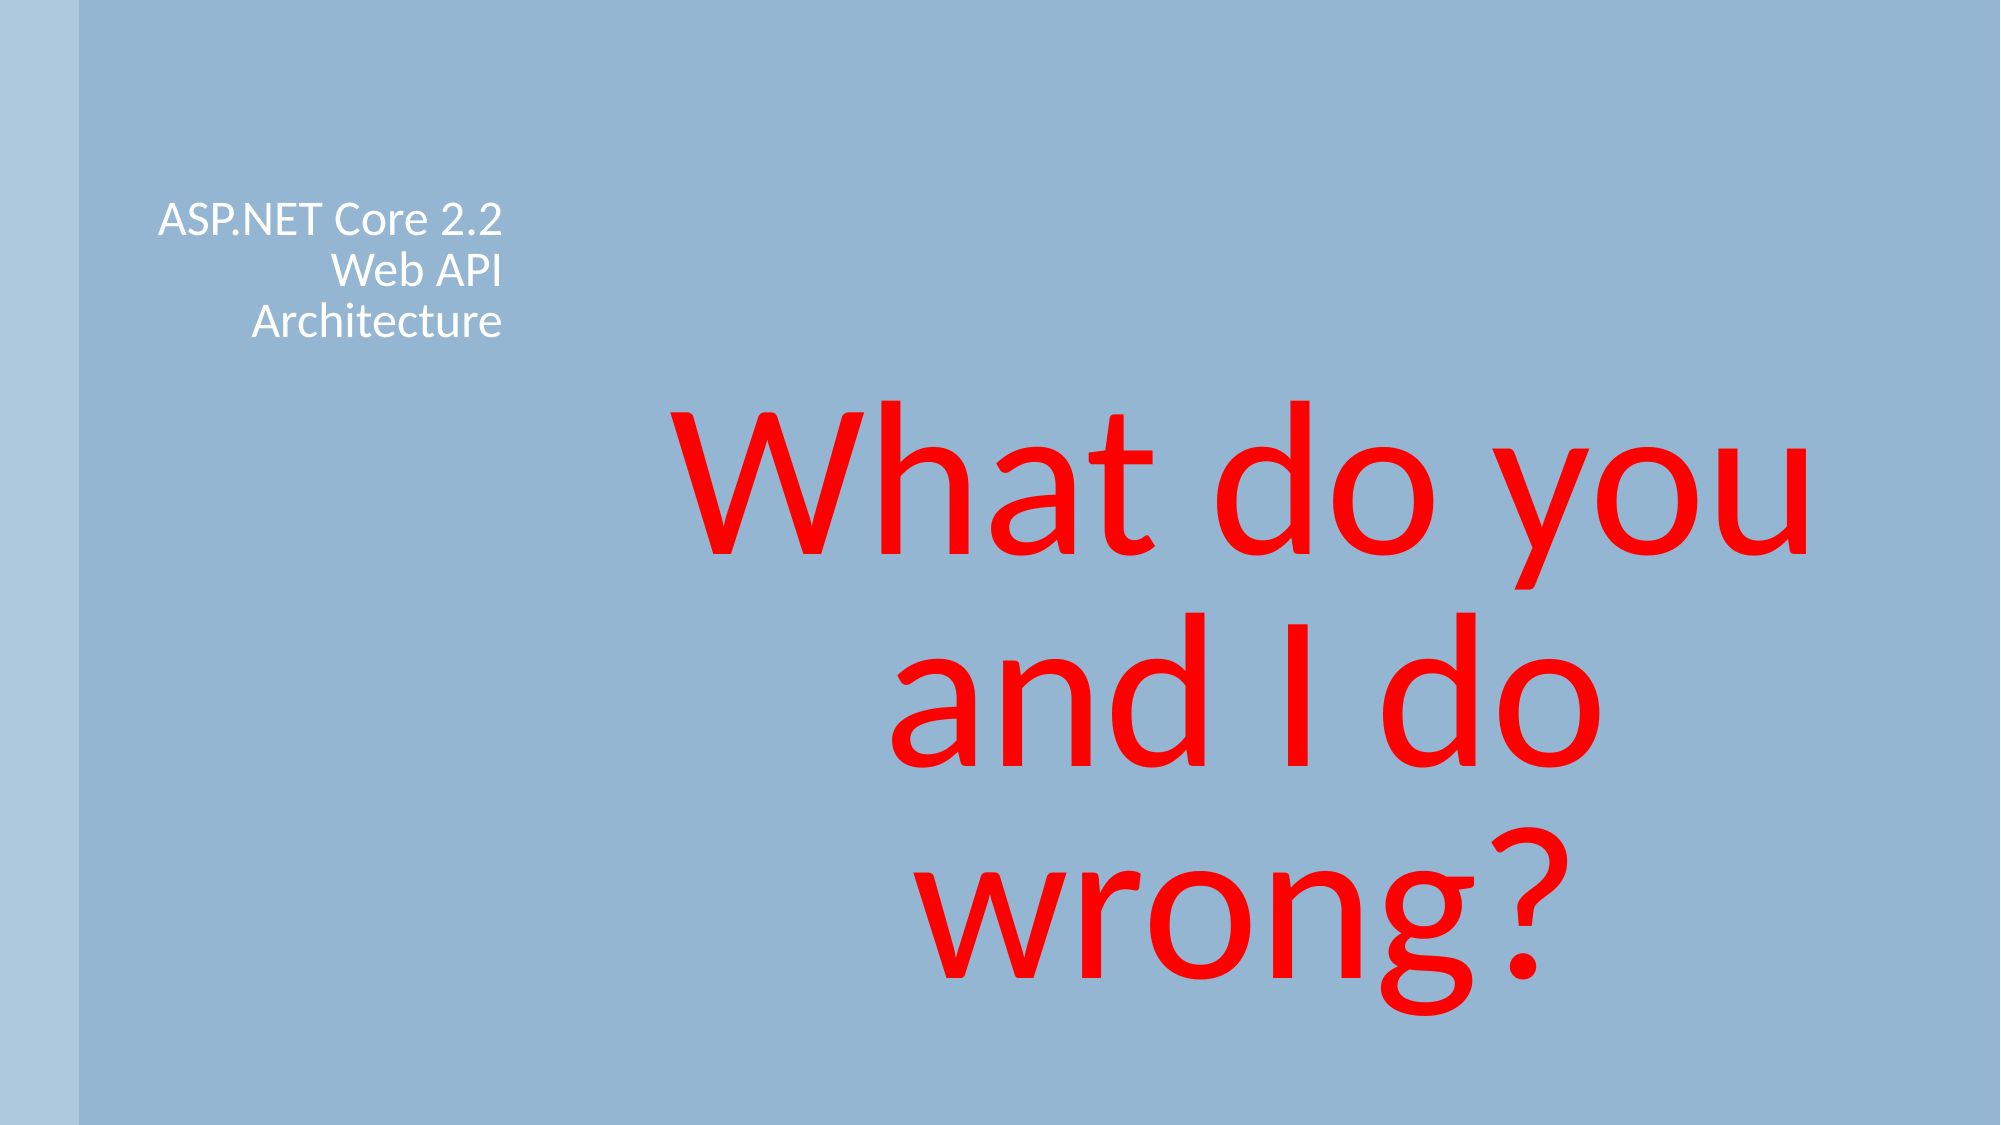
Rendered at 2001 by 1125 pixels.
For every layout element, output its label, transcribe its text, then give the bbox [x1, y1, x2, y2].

text_box [80, 0, 2000, 1125]
title What do you and I do wrong? [574, 336, 1918, 1029]
text_box [0, 0, 80, 1125]
list ASP.NET Core 2.2 Web API Architecture [109, 187, 519, 713]
